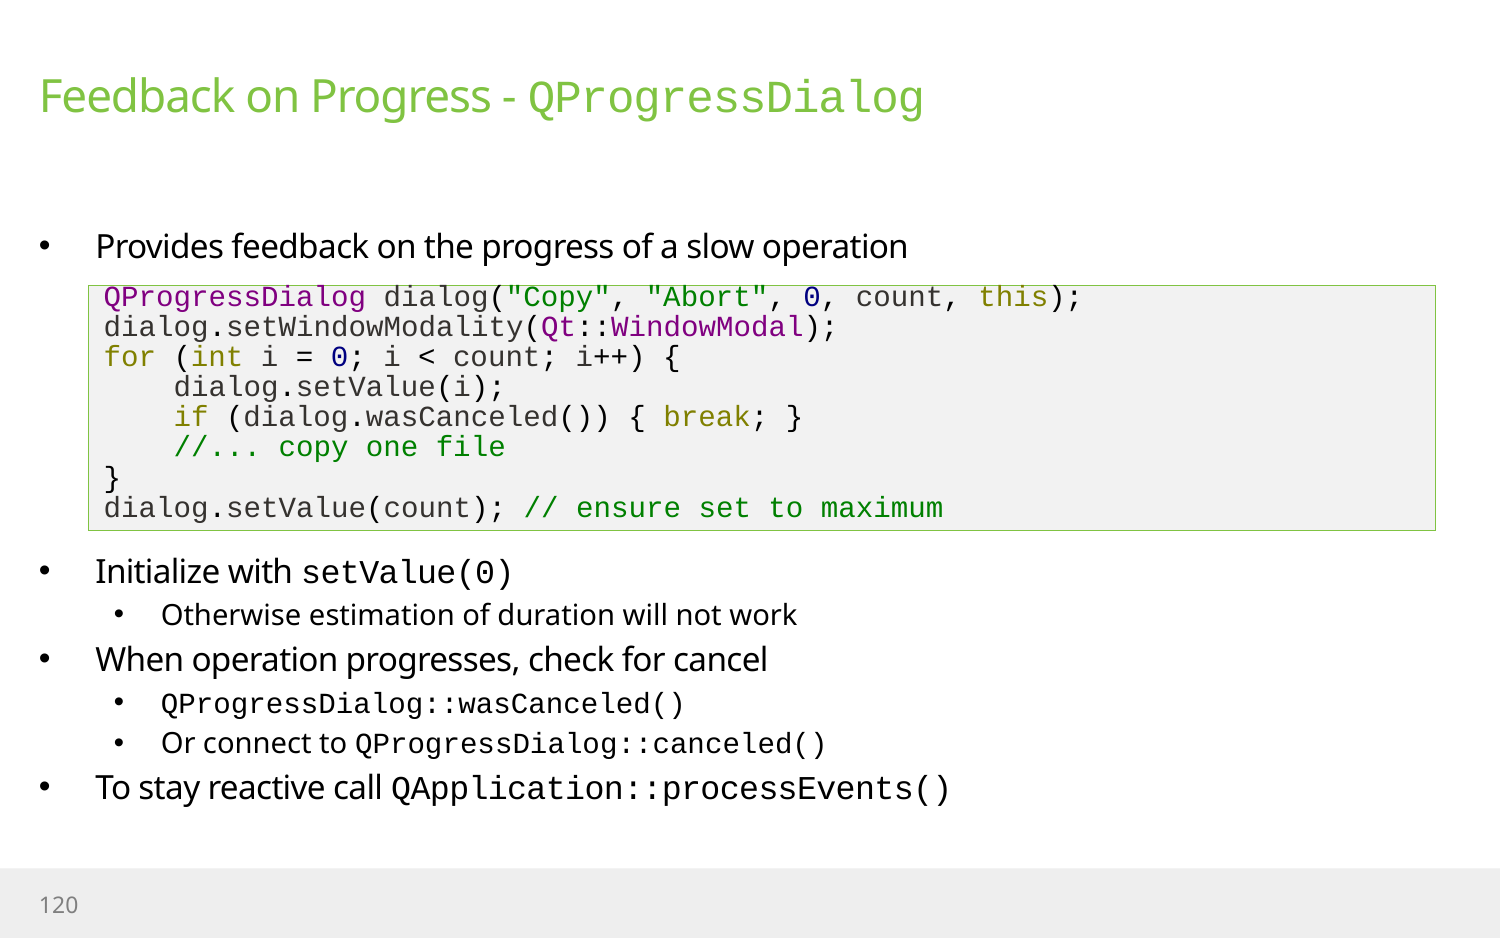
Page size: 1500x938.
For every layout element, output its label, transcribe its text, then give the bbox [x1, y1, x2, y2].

title Feedback on Progress - QProgressDialog [39, 66, 1052, 195]
slide_number 120 [39, 892, 410, 921]
list Provides feedback on the progress of a slow operation Initialize with setValue(0) Otherwise estimation of duration will not work When operation progresses, check for cancel QProgressDialog::wasCanceled() Or connect to QProgressDialog::canceled() To stay reactive call QApplication::processEvents() [39, 224, 1471, 846]
text_box QProgressDialog dialog("Copy", "Abort", 0, count, this); dialog.setWindowModality(Qt::WindowModal); for (int i = 0; i < count; i++) { dialog.setValue(i); if (dialog.wasCanceled()) { break; } //... copy one file } dialog.setValue(count); // ensure set to maximum [88, 285, 1436, 531]
